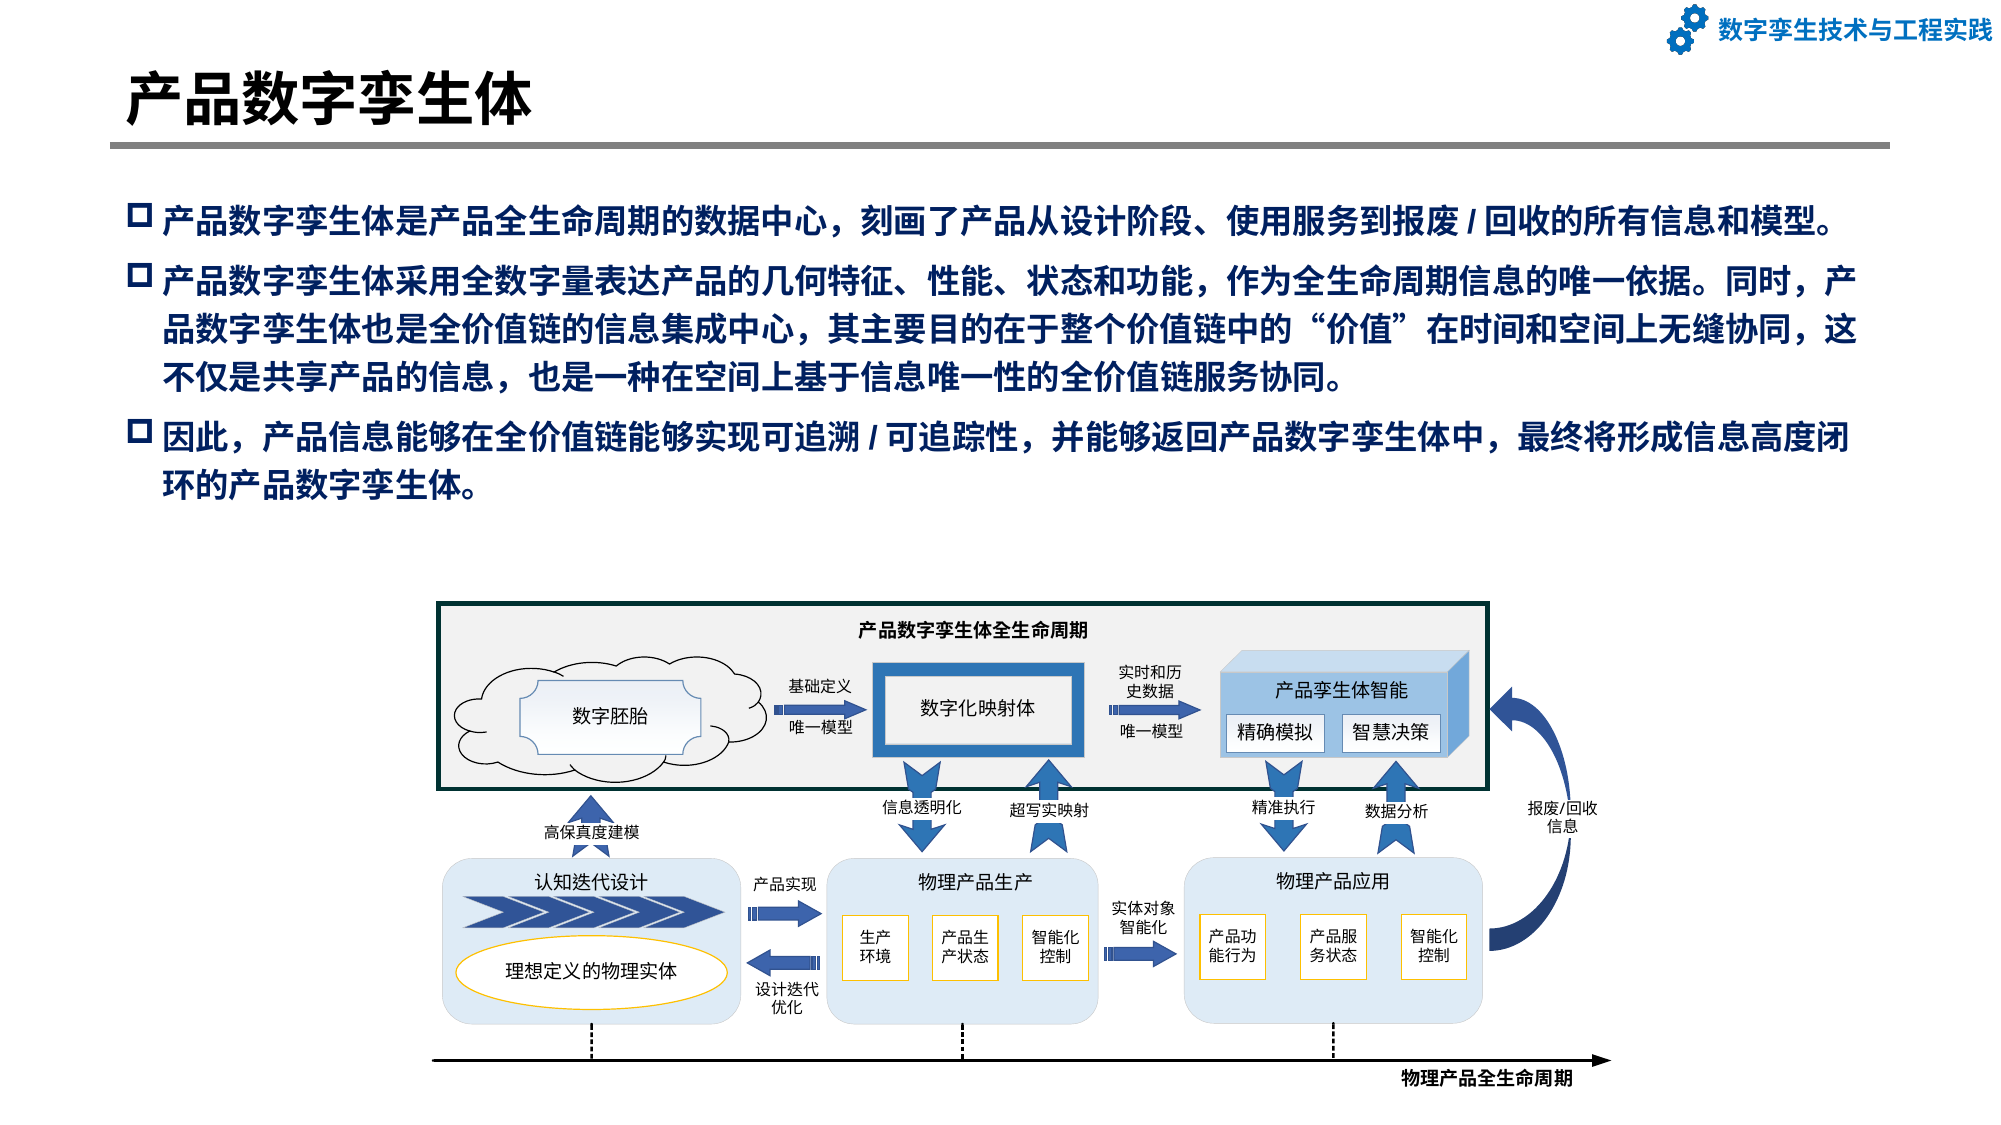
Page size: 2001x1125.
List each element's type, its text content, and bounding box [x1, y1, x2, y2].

picture [410, 596, 1633, 1110]
title 产品数字孪生体 [109, 0, 1890, 142]
list 产品数字孪生体是产品全生命周期的数据中心，刻画了产品从设计阶段、使用服务到报废/回收的所有信息和模型。 产品数字孪生体采用全数字量表达产品的几何特征、性能、状态和功能，作为全生命周期信息的唯一依据。同时，产品数字孪生体也是全价值链的信息集成中心，其主要目的在于整个价值链中的“价值”在时间和空间上无缝协同，这不仅是共享产品的信息，也是一种在空间上基于信息唯一性的全价值链服务协同。 因此，产品信息能够在全价值链能够实现可追溯/可追踪性，并能够返回产品数字孪生体中，最终将形成信息高度闭环的产品数字孪生体。 [109, 184, 1890, 1008]
